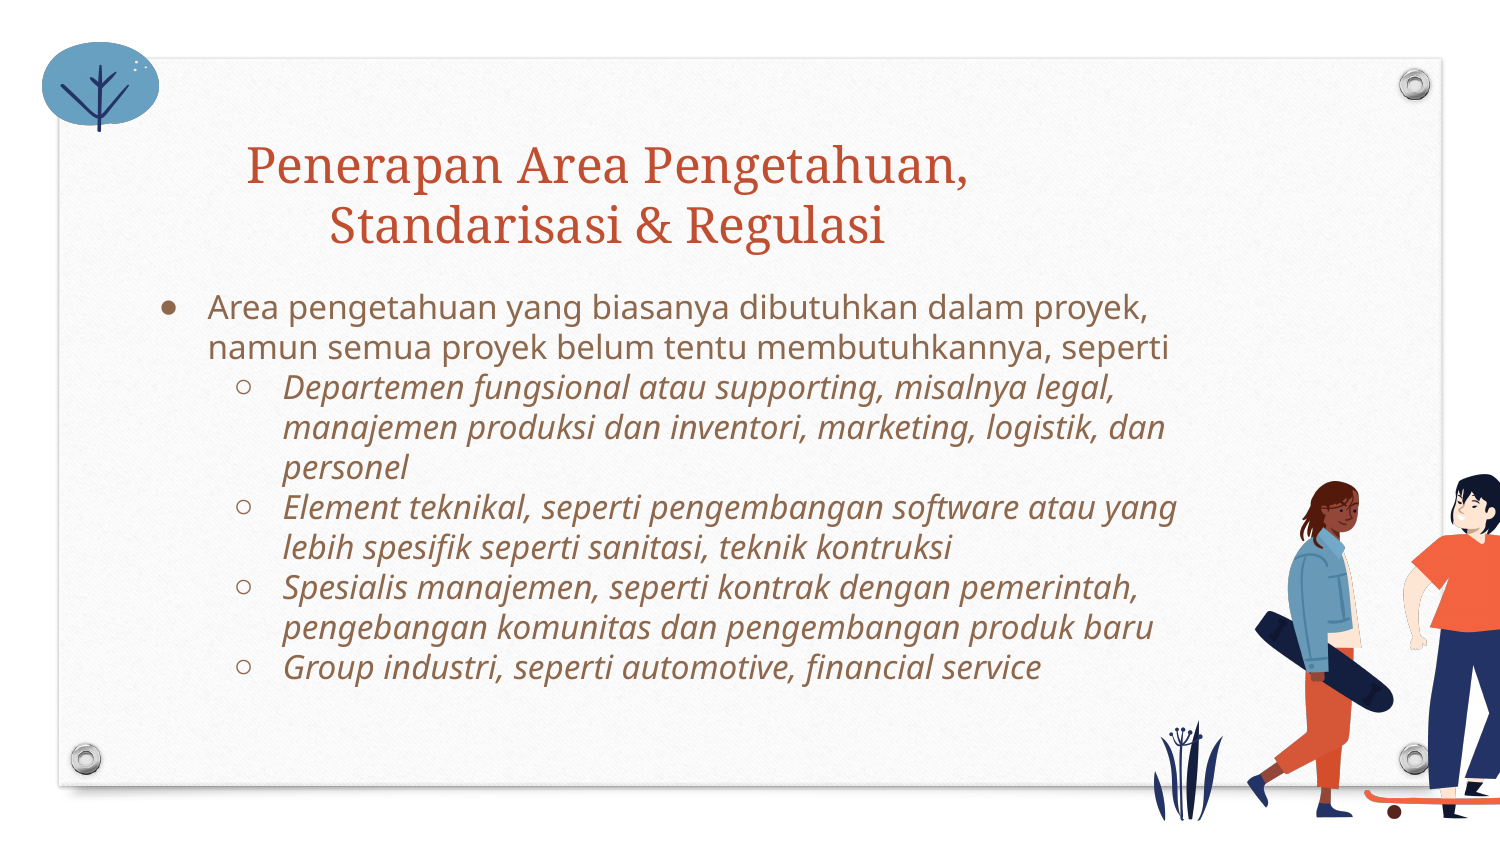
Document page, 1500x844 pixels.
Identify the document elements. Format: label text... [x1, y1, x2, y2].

picture [0, 0, 1500, 844]
title Penerapan Area Pengetahuan, Standarisasi & Regulasi [131, 118, 1085, 219]
list Area pengetahuan yang biasanya dibutuhkan dalam proyek, namun semua proyek belum tentu membutuhkannya, seperti Departemen fungsional atau supporting, misalnya legal, manajemen produksi dan inventori, marketing, logistik, dan personel Element teknikal, seperti pengembangan software atau yang lebih spesifik seperti sanitasi, teknik kontruksi Spesialis manajemen, seperti kontrak dengan pemerintah, pengebangan komunitas dan pengembangan produk baru Group industri, seperti automotive, financial service [117, 271, 1223, 514]
